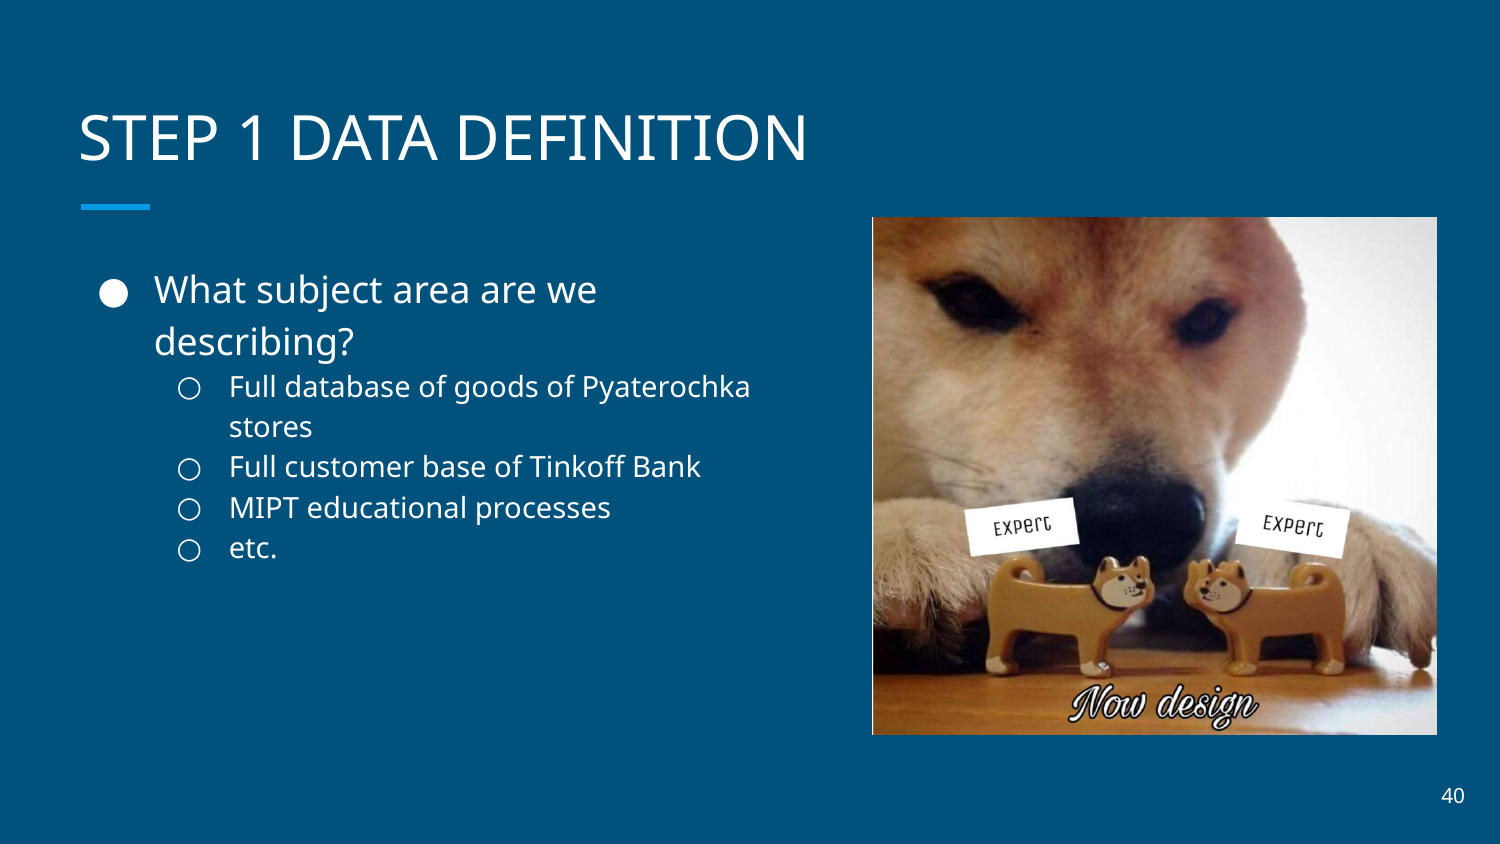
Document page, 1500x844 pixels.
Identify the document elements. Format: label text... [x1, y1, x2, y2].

title STEP 1 DATA DEFINITION [63, 75, 1437, 188]
slide_number ‹#› [1389, 764, 1480, 830]
picture [873, 218, 1436, 734]
list What subject area are we describing? Full database of goods of Pyaterochka stores Full customer base of Tinkoff Bank MIPT educational processes etc. [63, 244, 803, 750]
